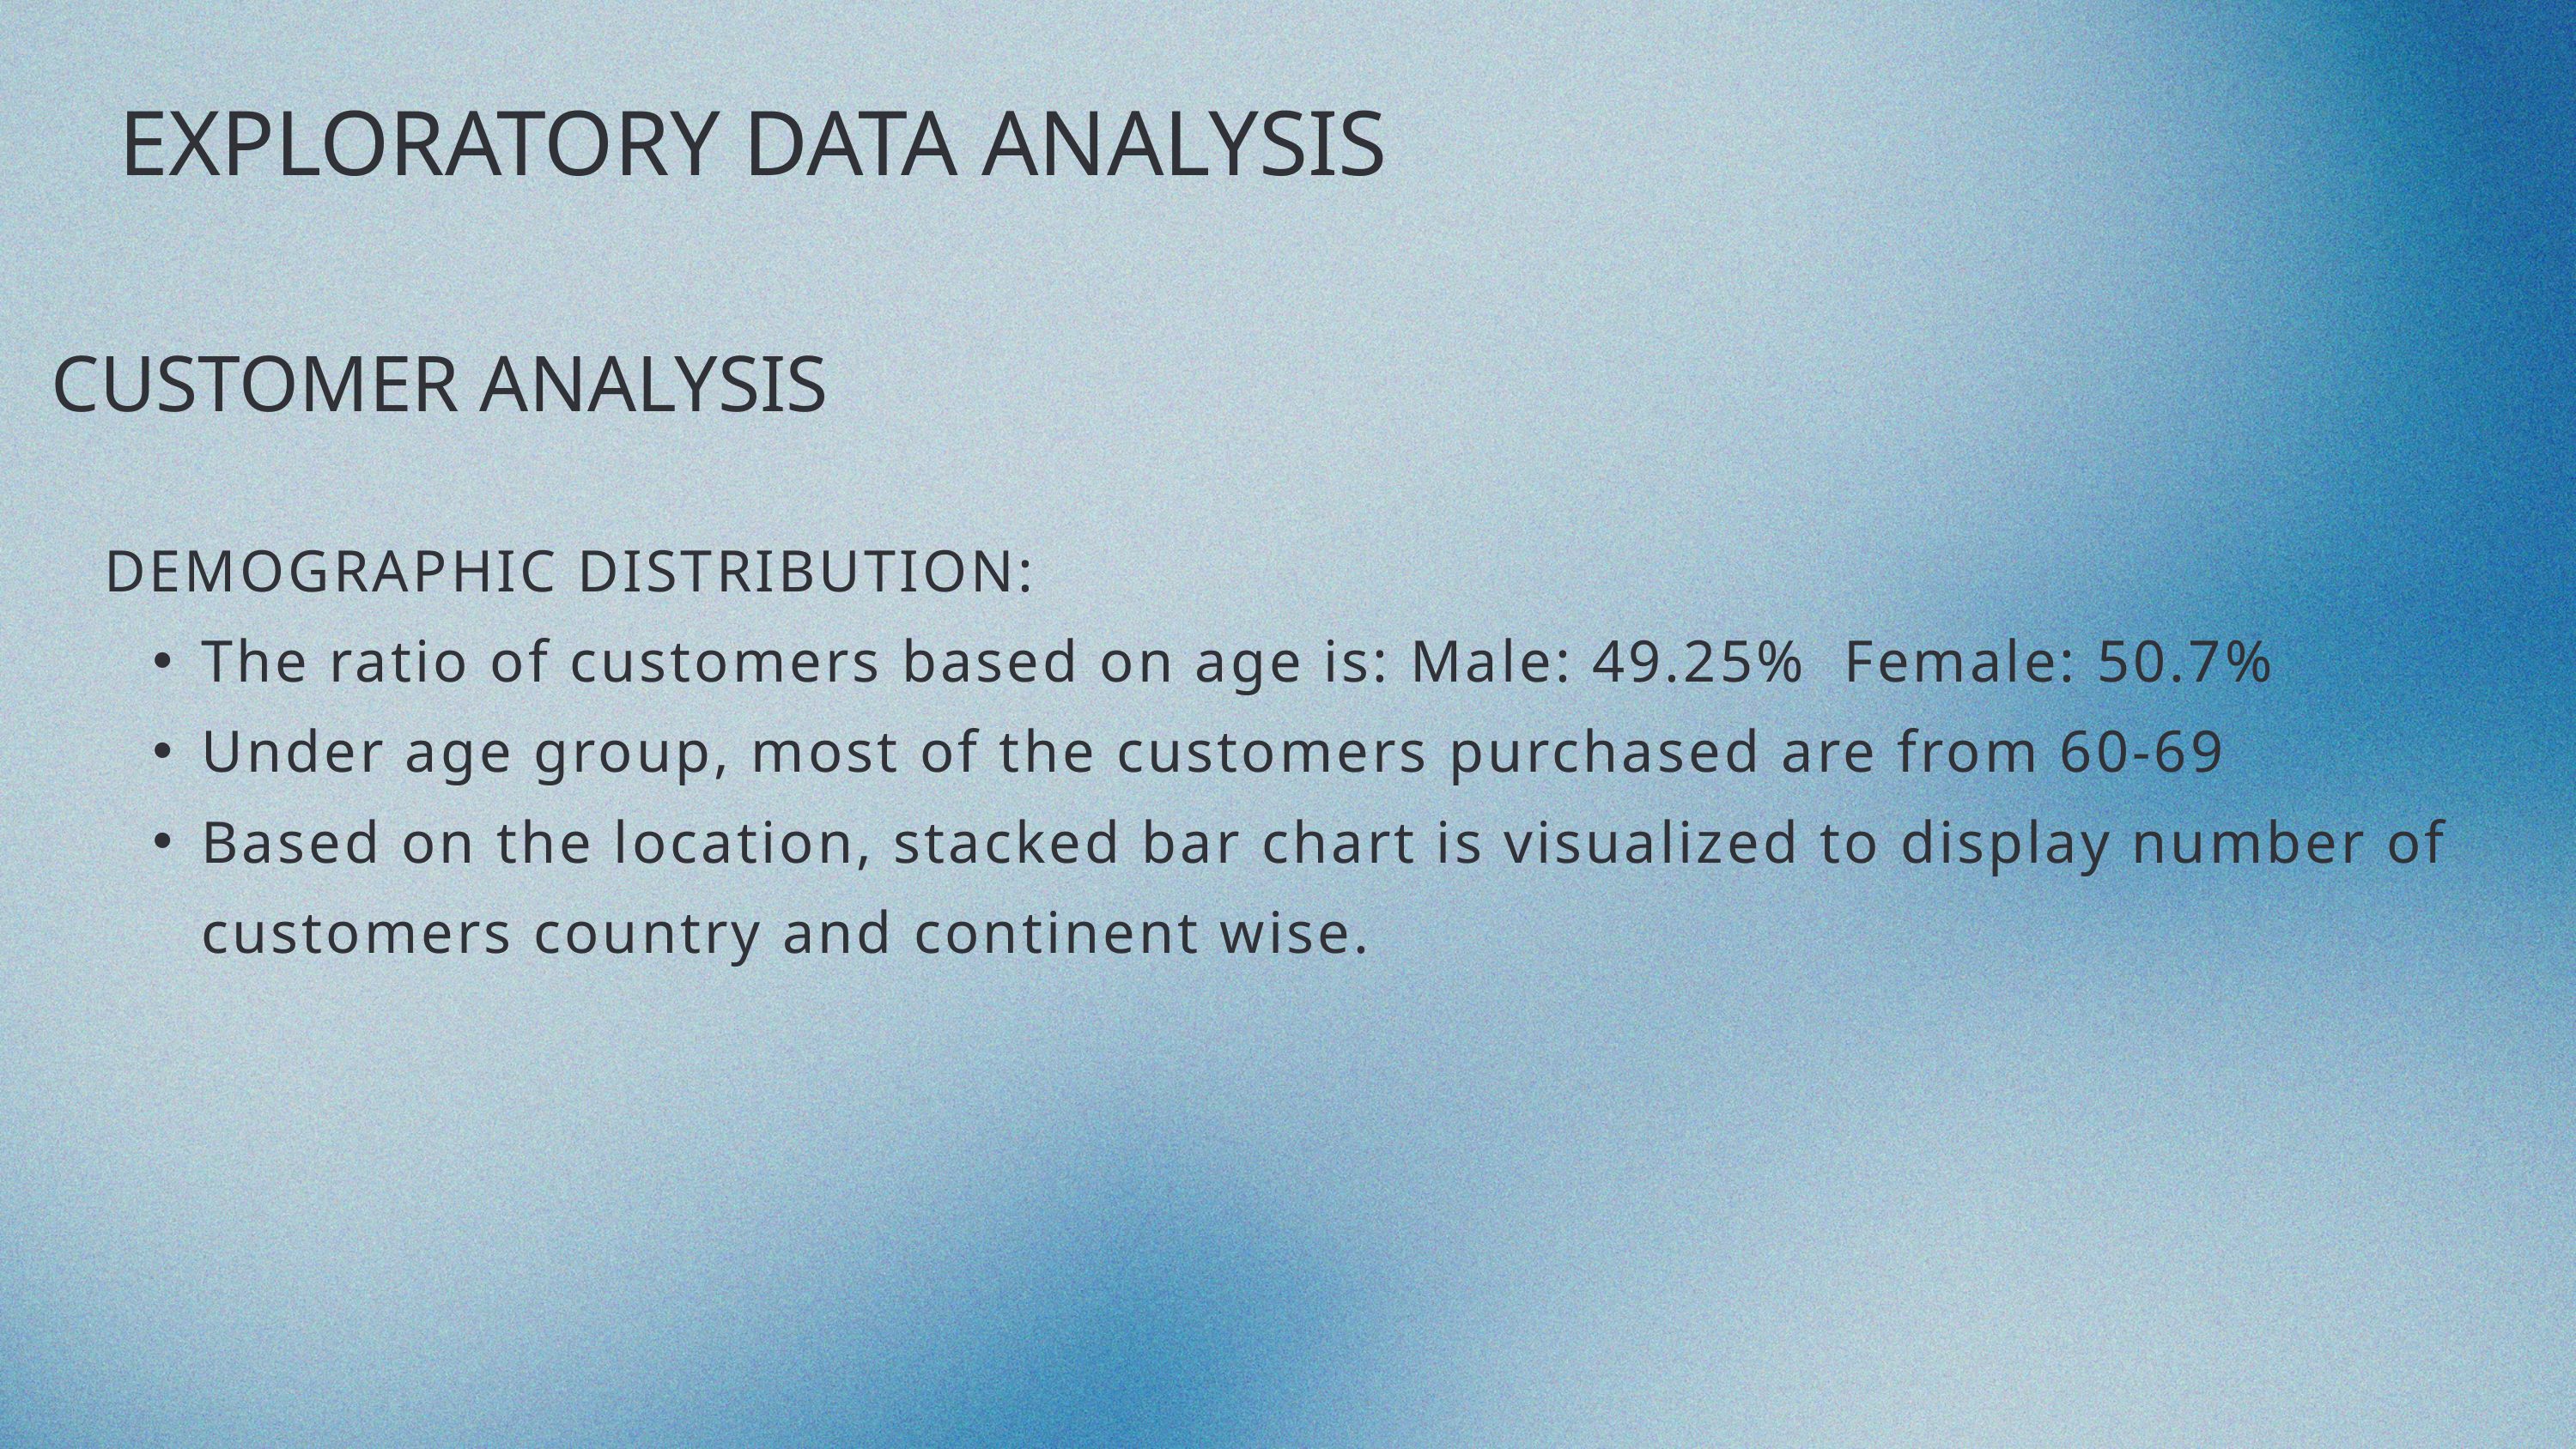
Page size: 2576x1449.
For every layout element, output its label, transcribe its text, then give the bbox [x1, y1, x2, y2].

text_box [0, 0, 2576, 1449]
text_box CUSTOMER ANALYSIS [0, 349, 1625, 427]
text_box EXPLORATORY DATA ANALYSIS [0, 103, 1657, 194]
text_box DEMOGRAPHIC DISTRIBUTION: The ratio of customers based on age is: Male: 49.25% Female: 50.7% Under age group, most of the customers purchased are from 60-69 Based on the location, stacked bar chart is visualized to display number of customers country and continent wise. [104, 512, 2472, 1125]
